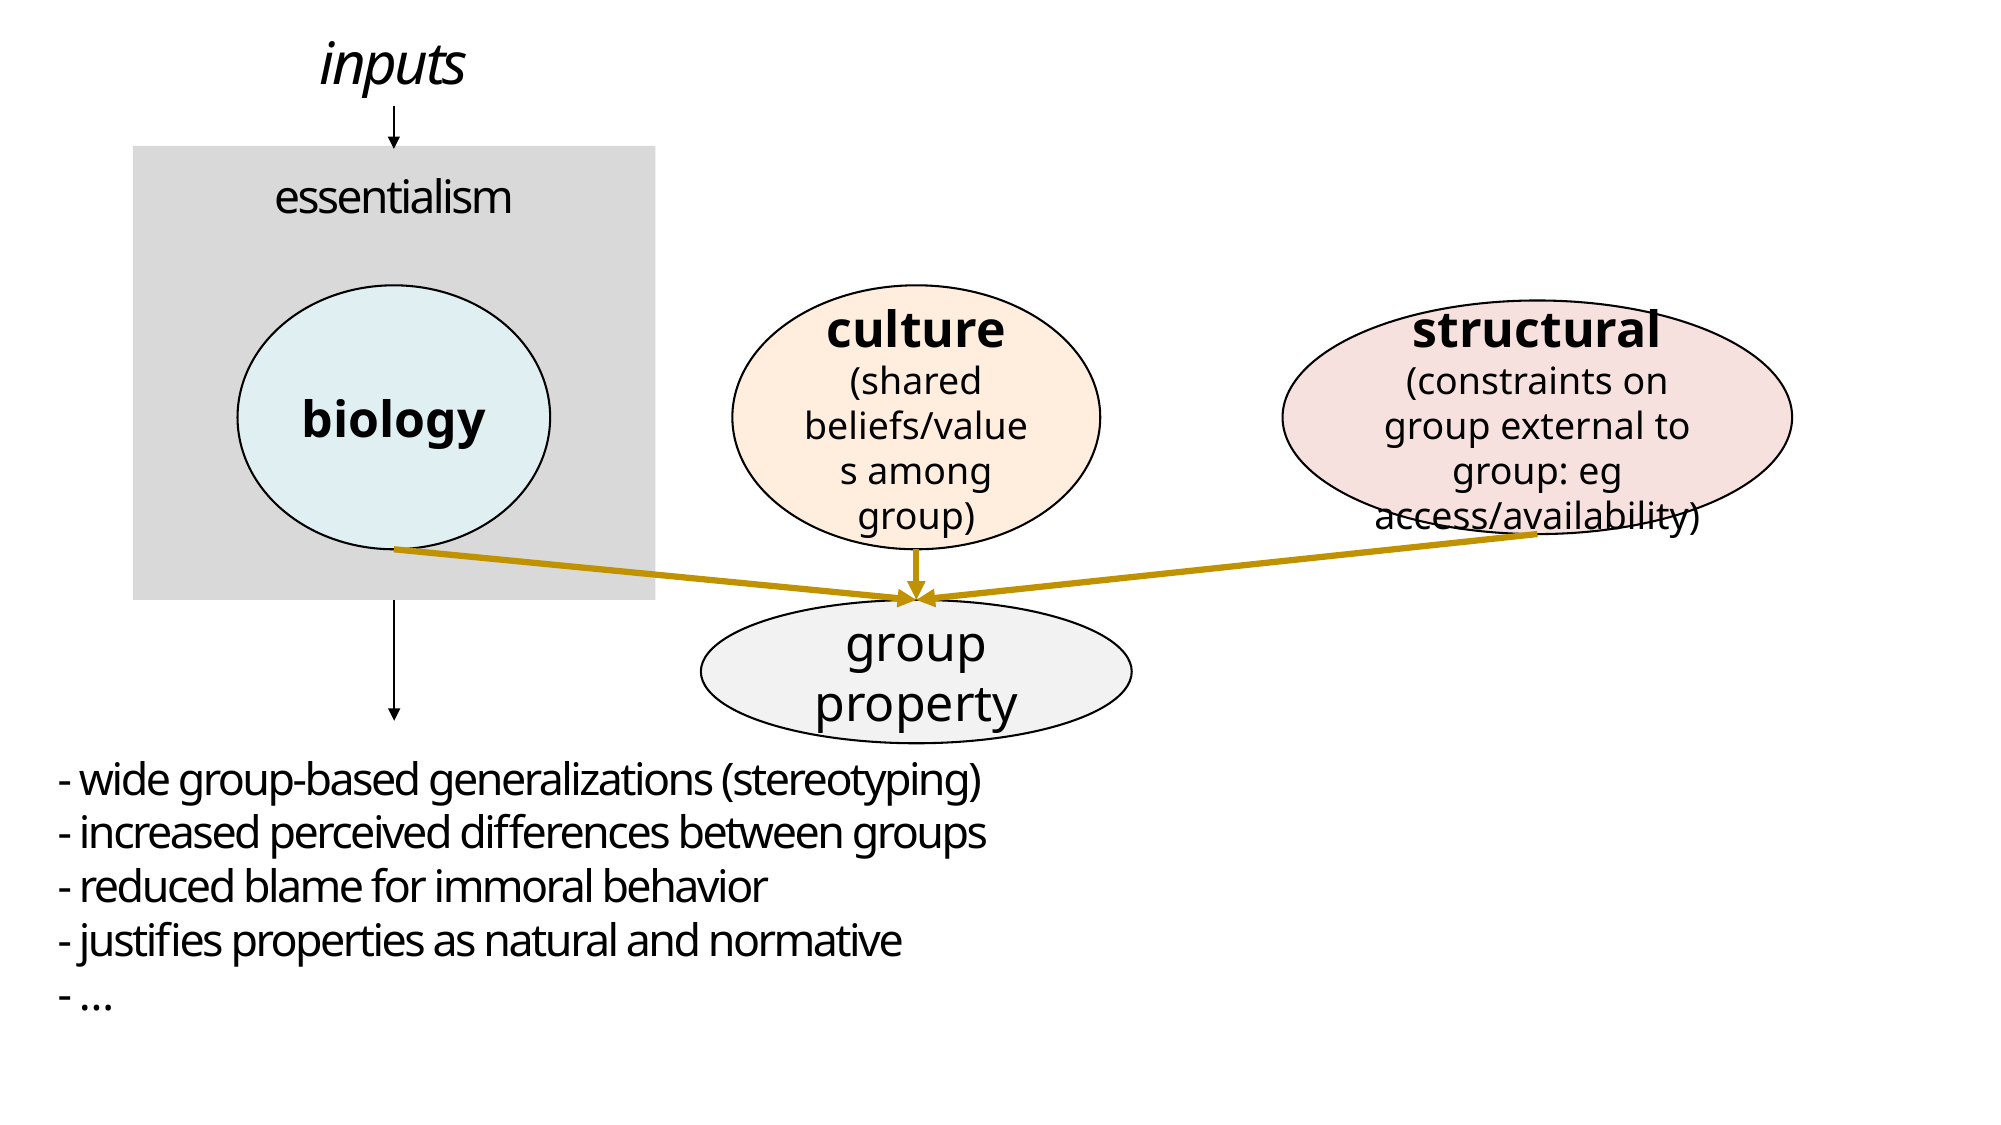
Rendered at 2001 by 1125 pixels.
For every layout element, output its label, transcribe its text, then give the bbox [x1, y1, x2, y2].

text_box inputs [237, 16, 551, 106]
text_box group property [699, 601, 1133, 745]
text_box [393, 549, 916, 601]
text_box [916, 533, 1538, 601]
text_box essentialism [237, 143, 551, 248]
text_box culture (shared beliefs/values among group) [731, 284, 1102, 549]
text_box - wide group-based generalizations (stereotyping) - increased perceived differences between groups - reduced blame for immoral behavior - justifies properties as natural and normative - … [42, 742, 1004, 1061]
text_box [132, 145, 656, 601]
text_box structural (constraints on group external to group: eg access/availability) [1281, 299, 1794, 536]
text_box biology [236, 284, 552, 551]
